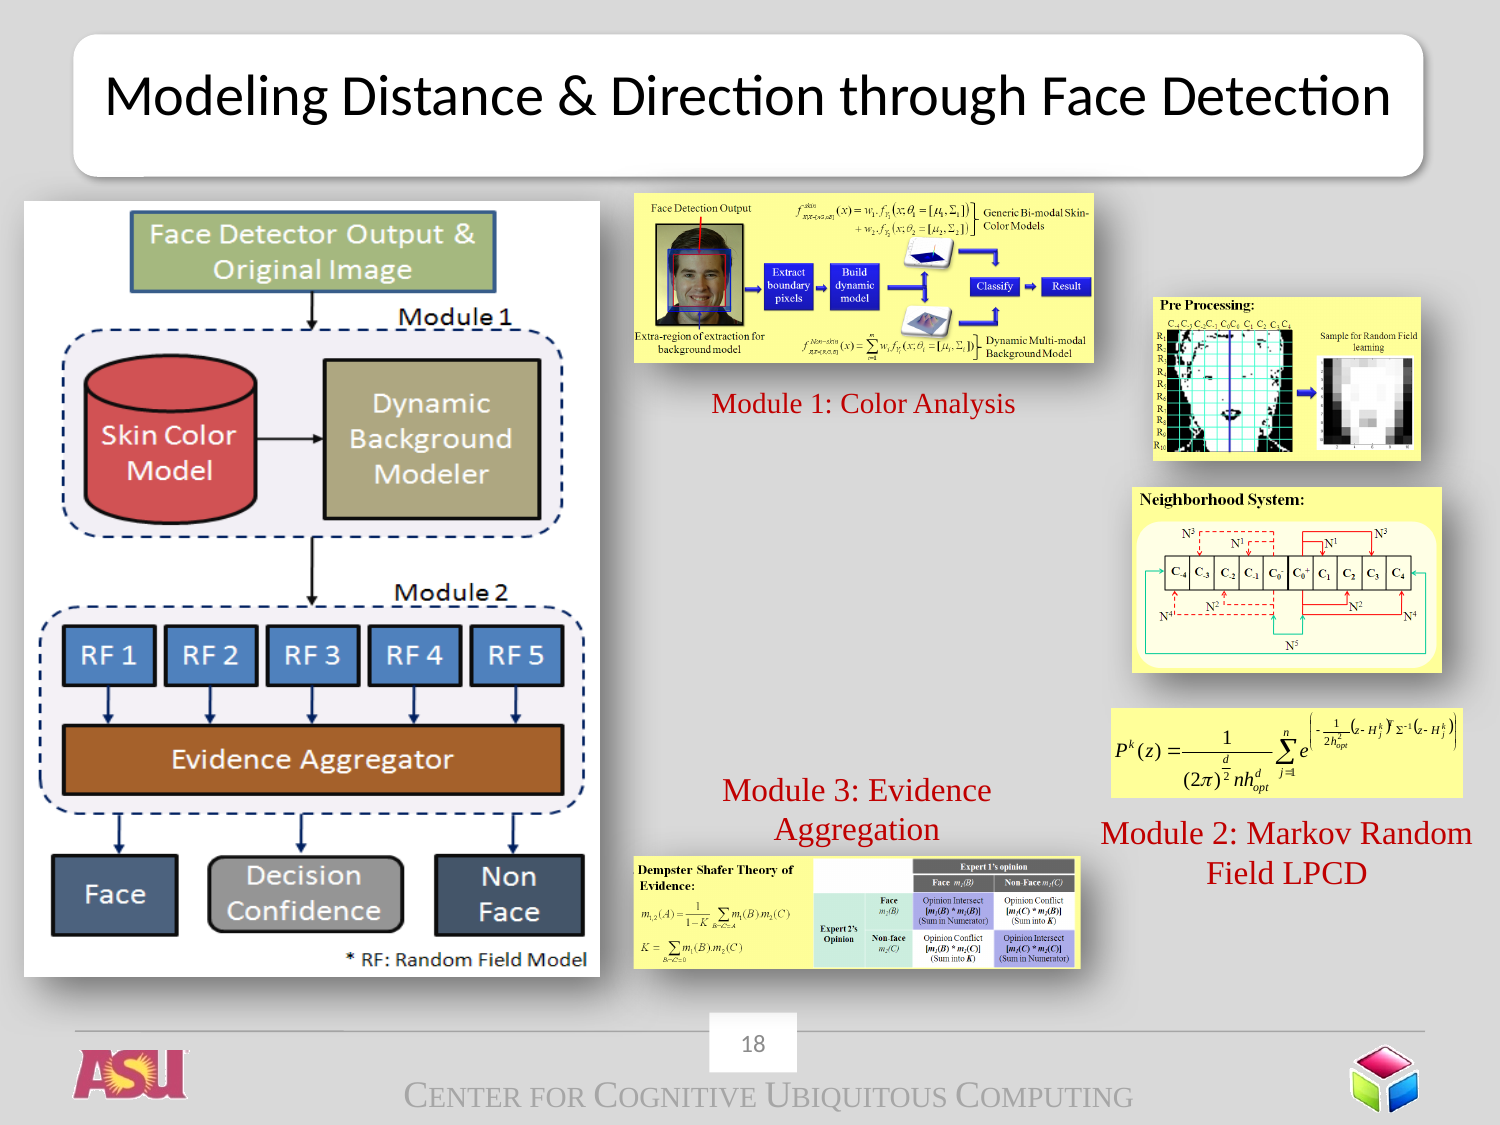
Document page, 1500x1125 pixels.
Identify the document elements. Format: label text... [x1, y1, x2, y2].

text_box Module 3: Evidence Aggregation [652, 760, 1062, 854]
text_box Module 1: Color Analysis [696, 376, 1032, 427]
slide_number 18 [709, 1017, 797, 1073]
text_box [1110, 707, 1463, 799]
picture [634, 192, 1094, 363]
text_box [59, 1050, 200, 1100]
picture [633, 855, 1081, 969]
title Modeling Distance & Direction through Face Detection [73, 50, 1424, 193]
picture [1153, 297, 1421, 461]
picture [24, 201, 601, 977]
picture [1132, 487, 1442, 674]
text_box Module 2: Markov Random Field LPCD [1080, 804, 1493, 899]
